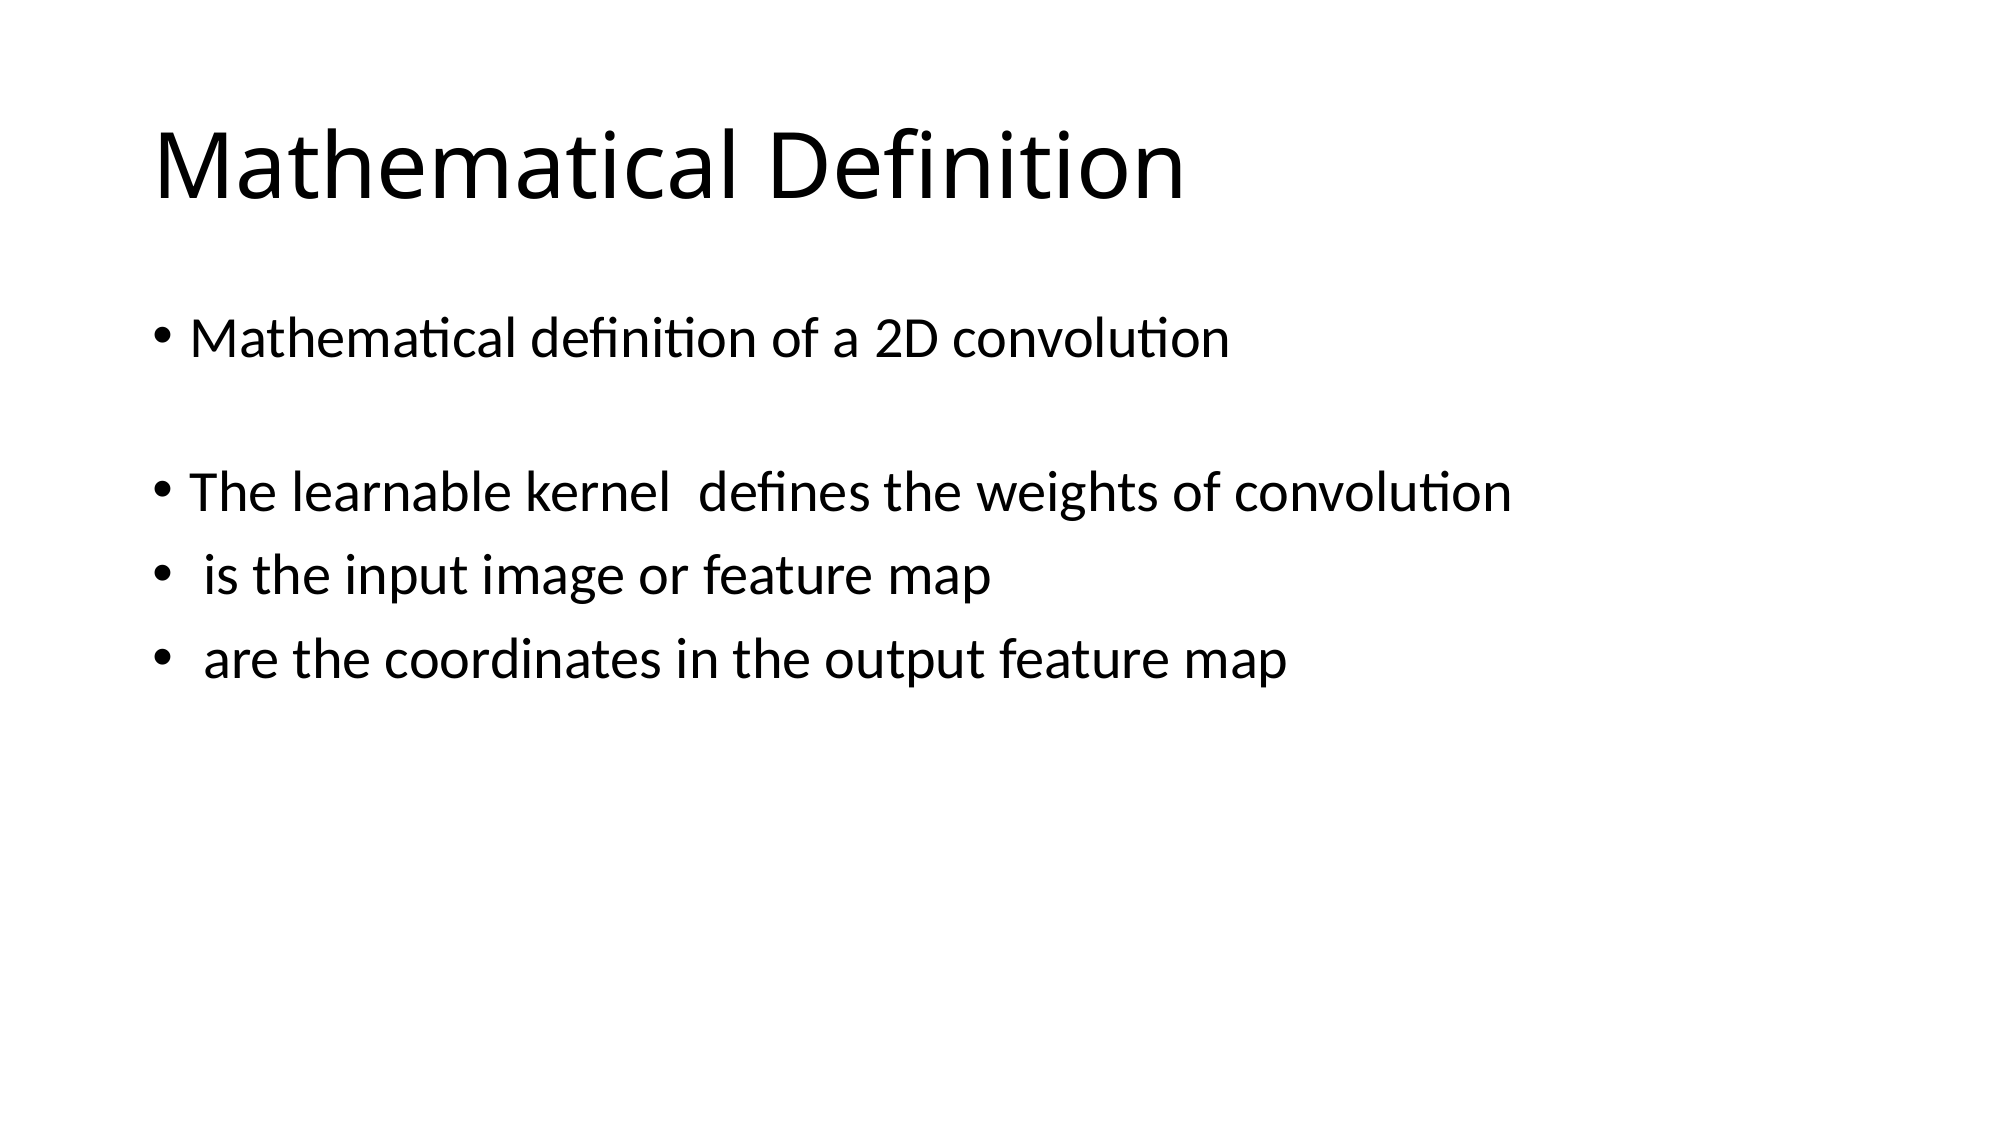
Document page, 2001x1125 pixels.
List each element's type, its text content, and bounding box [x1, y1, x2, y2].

title Mathematical Definition [137, 59, 1863, 278]
